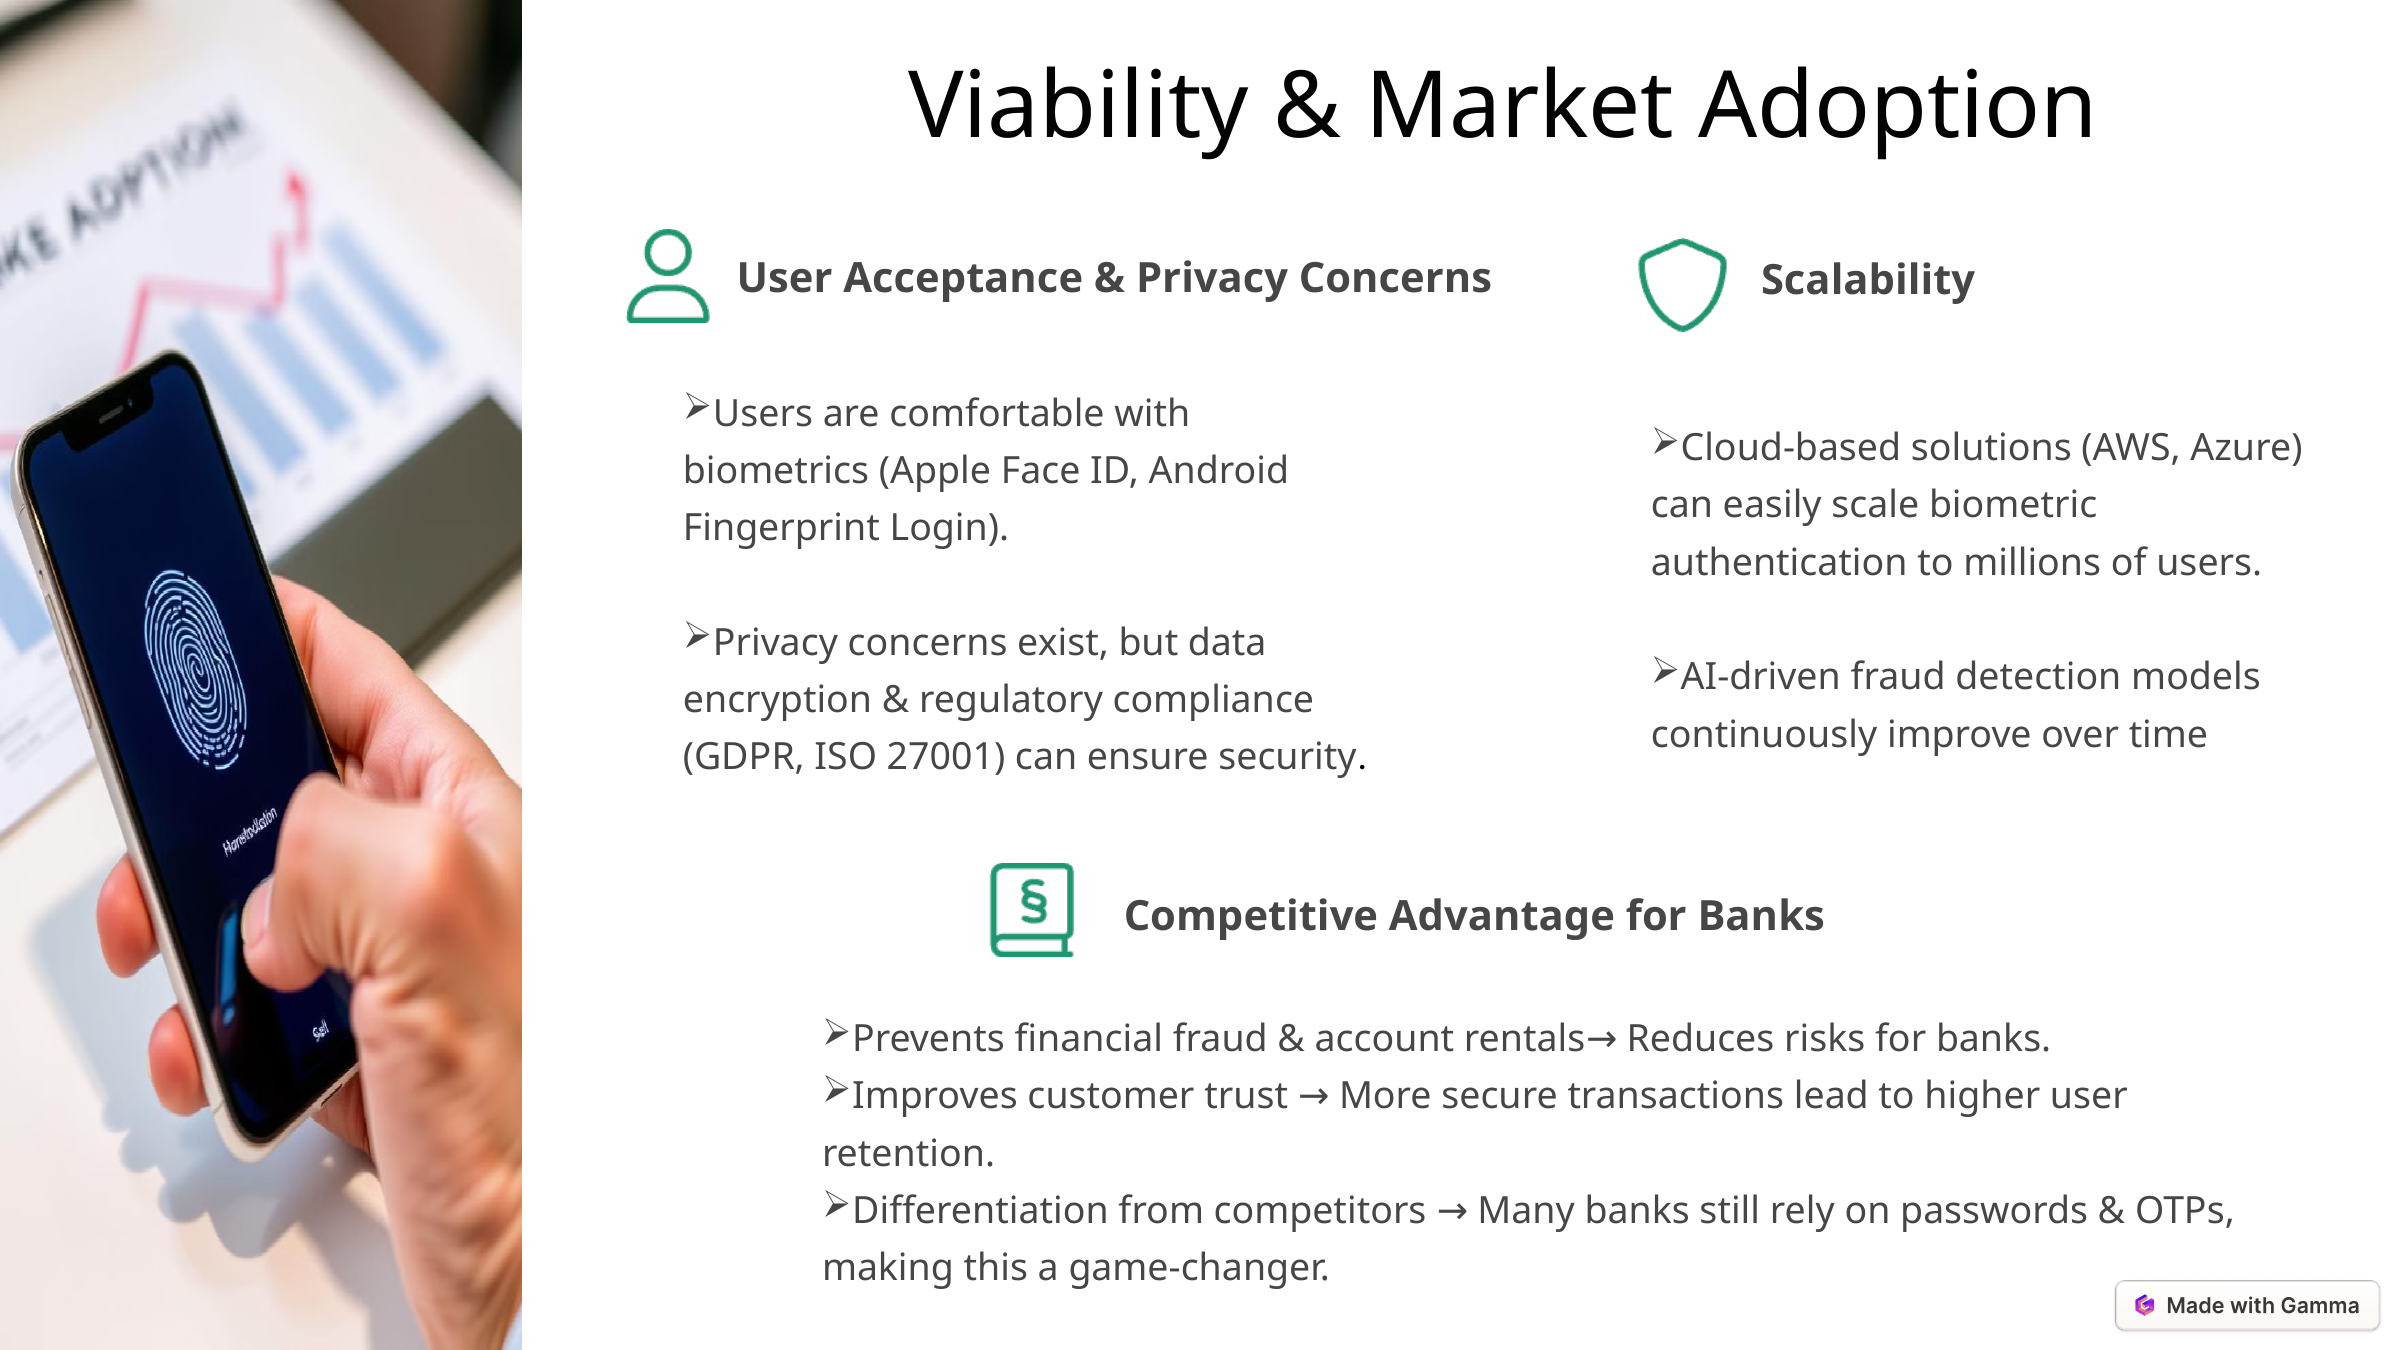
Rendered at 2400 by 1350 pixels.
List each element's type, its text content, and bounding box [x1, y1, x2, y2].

text_box Users are comfortable with biometrics (Apple Face ID, Android Fingerprint Login). Privacy concerns exist, but data encryption & regulatory compliance (GDPR, ISO 27001) can ensure security. [668, 368, 1385, 785]
text_box Scalability [1761, 246, 2227, 305]
picture [1635, 238, 1729, 332]
text_box Cloud-based solutions (AWS, Azure) can easily scale biometric authentication to millions of users. AI-driven fraud detection models continuously improve over time [1636, 403, 2352, 762]
text_box User Acceptance & Privacy Concerns [736, 243, 1482, 302]
text_box Prevents financial fraud & account rentals→ Reduces risks for banks. Improves customer trust → More secure transactions lead to higher user retention. Differentiation from competitors → Many banks still rely on passwords & OTPs, making this a game-changer. [807, 994, 2282, 1296]
picture [621, 229, 715, 323]
text_box Competitive Advantage for Banks [1108, 874, 2309, 947]
picture [2106, 1271, 2389, 1339]
text_box Viability & Market Adoption [908, 39, 2143, 157]
picture [0, 0, 522, 1350]
picture [985, 863, 1079, 957]
